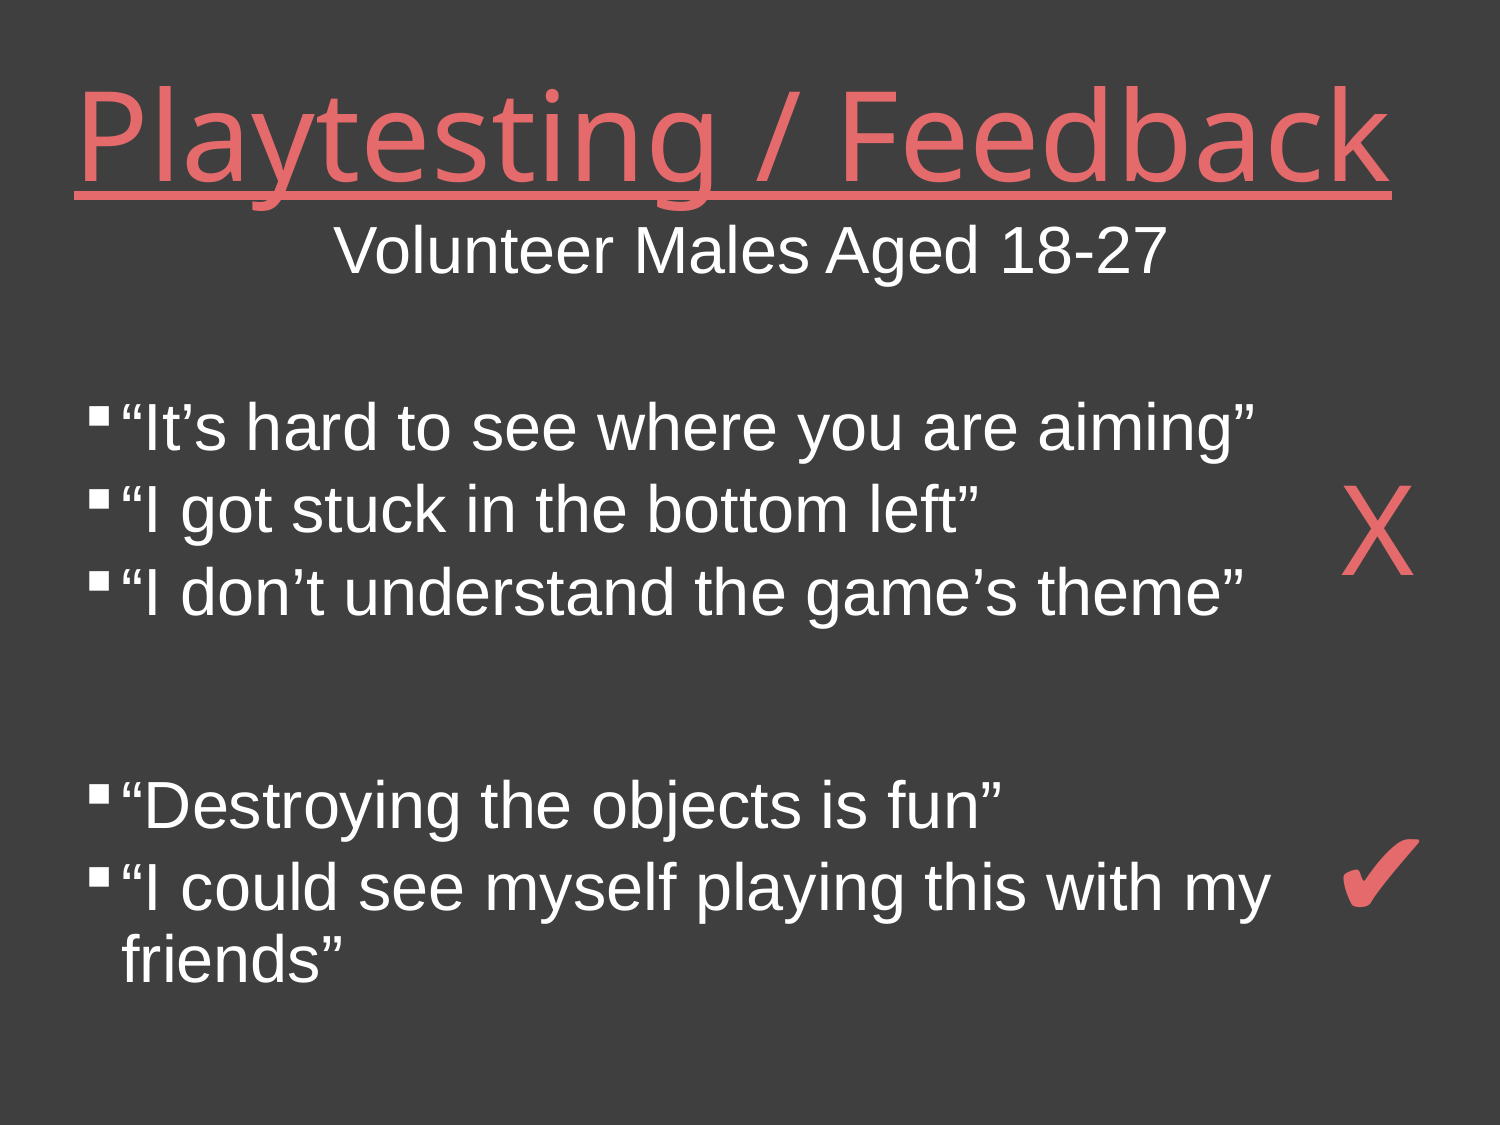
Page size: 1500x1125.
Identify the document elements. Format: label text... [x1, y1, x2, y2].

text_box “Destroying the objects is fun” “I could see myself playing this with my friends” [0, 763, 1341, 1047]
text_box ✔ [1314, 727, 1477, 1028]
text_box “It’s hard to see where you are aiming” “I got stuck in the bottom left” “I don’t understand the game’s theme” [0, 385, 1326, 669]
text_box X [1326, 385, 1500, 686]
text_box Playtesting / Feedback [59, 0, 1500, 291]
text_box Volunteer Males Aged 18-27 [41, 208, 1388, 324]
